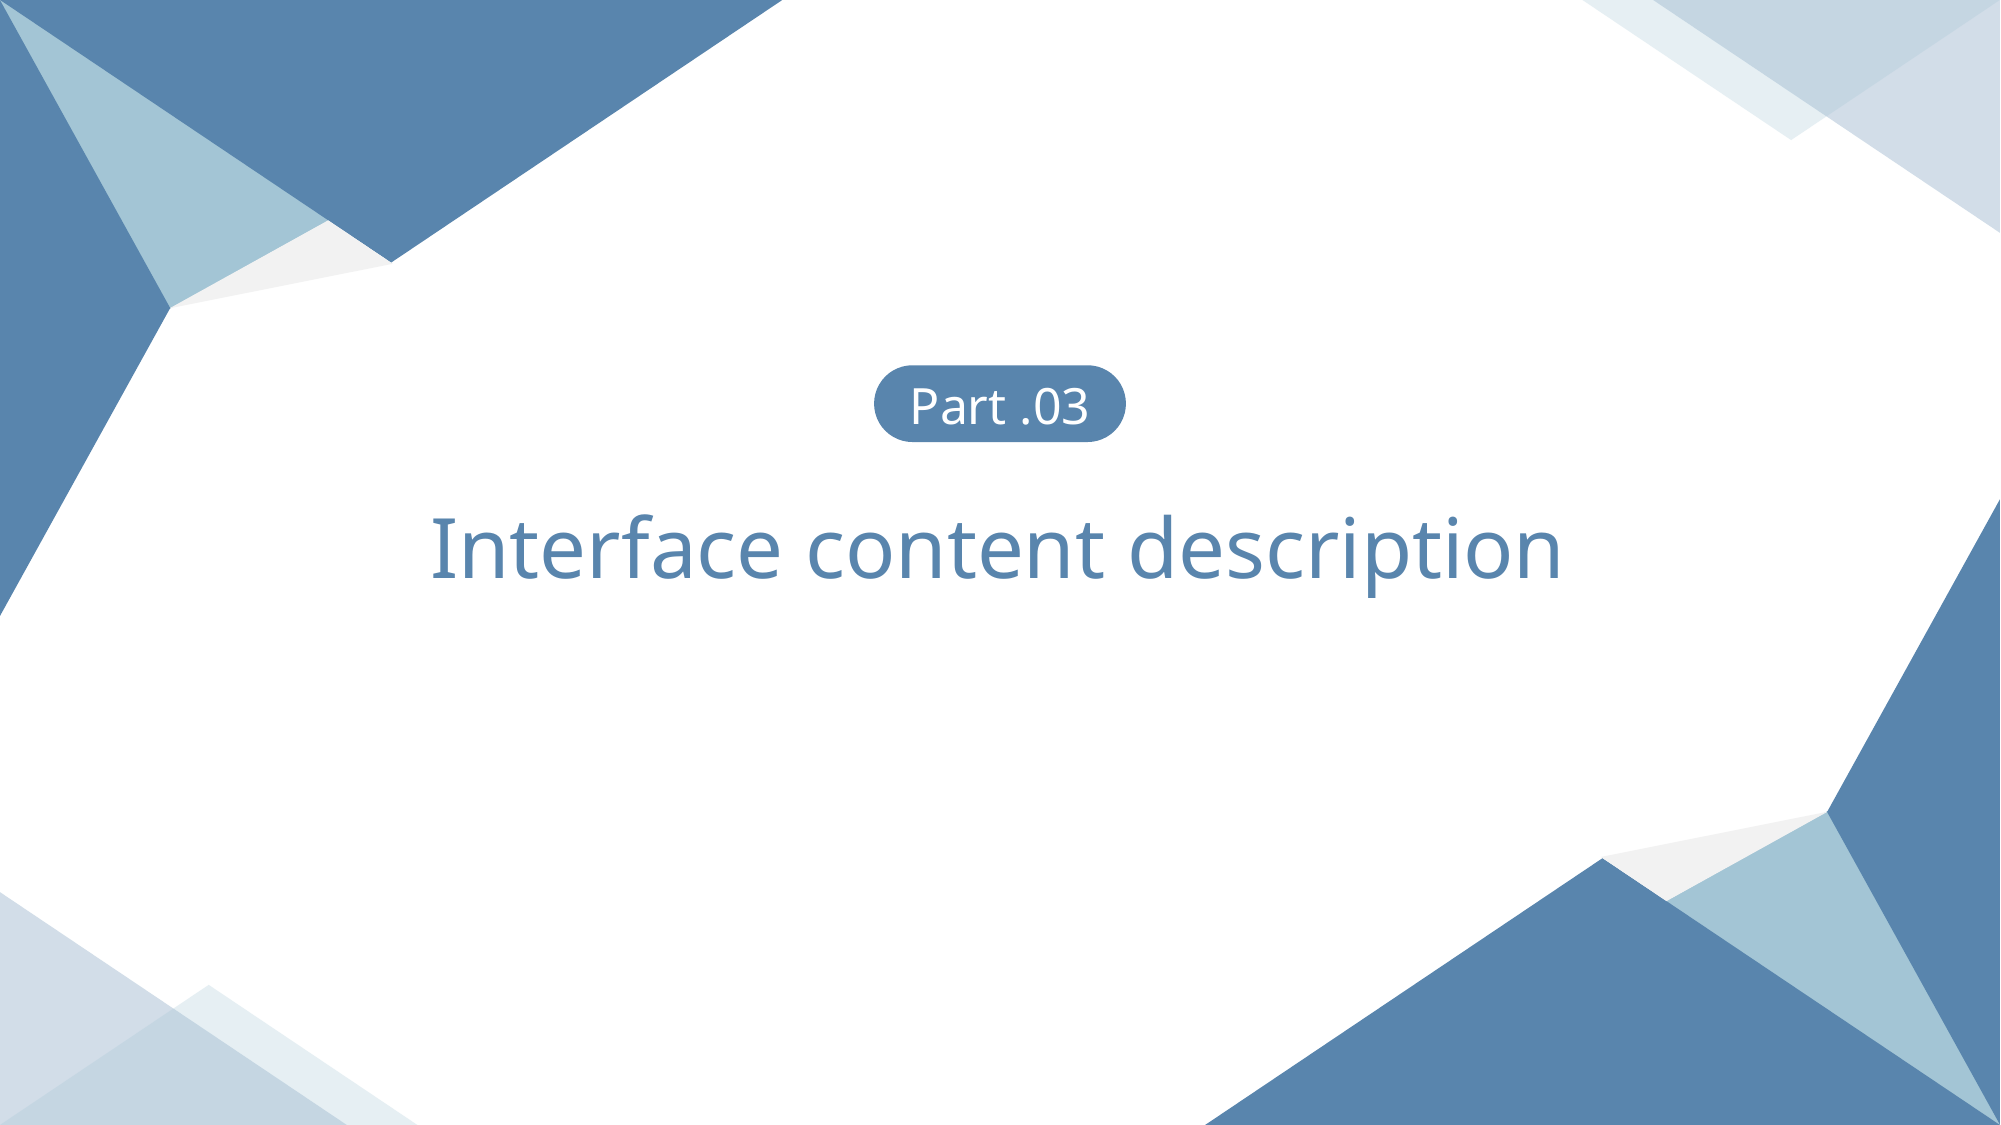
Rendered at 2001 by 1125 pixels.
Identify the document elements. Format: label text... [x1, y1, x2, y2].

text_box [1582, 0, 2000, 233]
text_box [1204, 499, 2000, 1125]
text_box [0, 0, 783, 616]
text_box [0, 892, 418, 1125]
text_box Interface content description [783, 487, 1627, 603]
text_box Part .03 [874, 366, 1126, 442]
